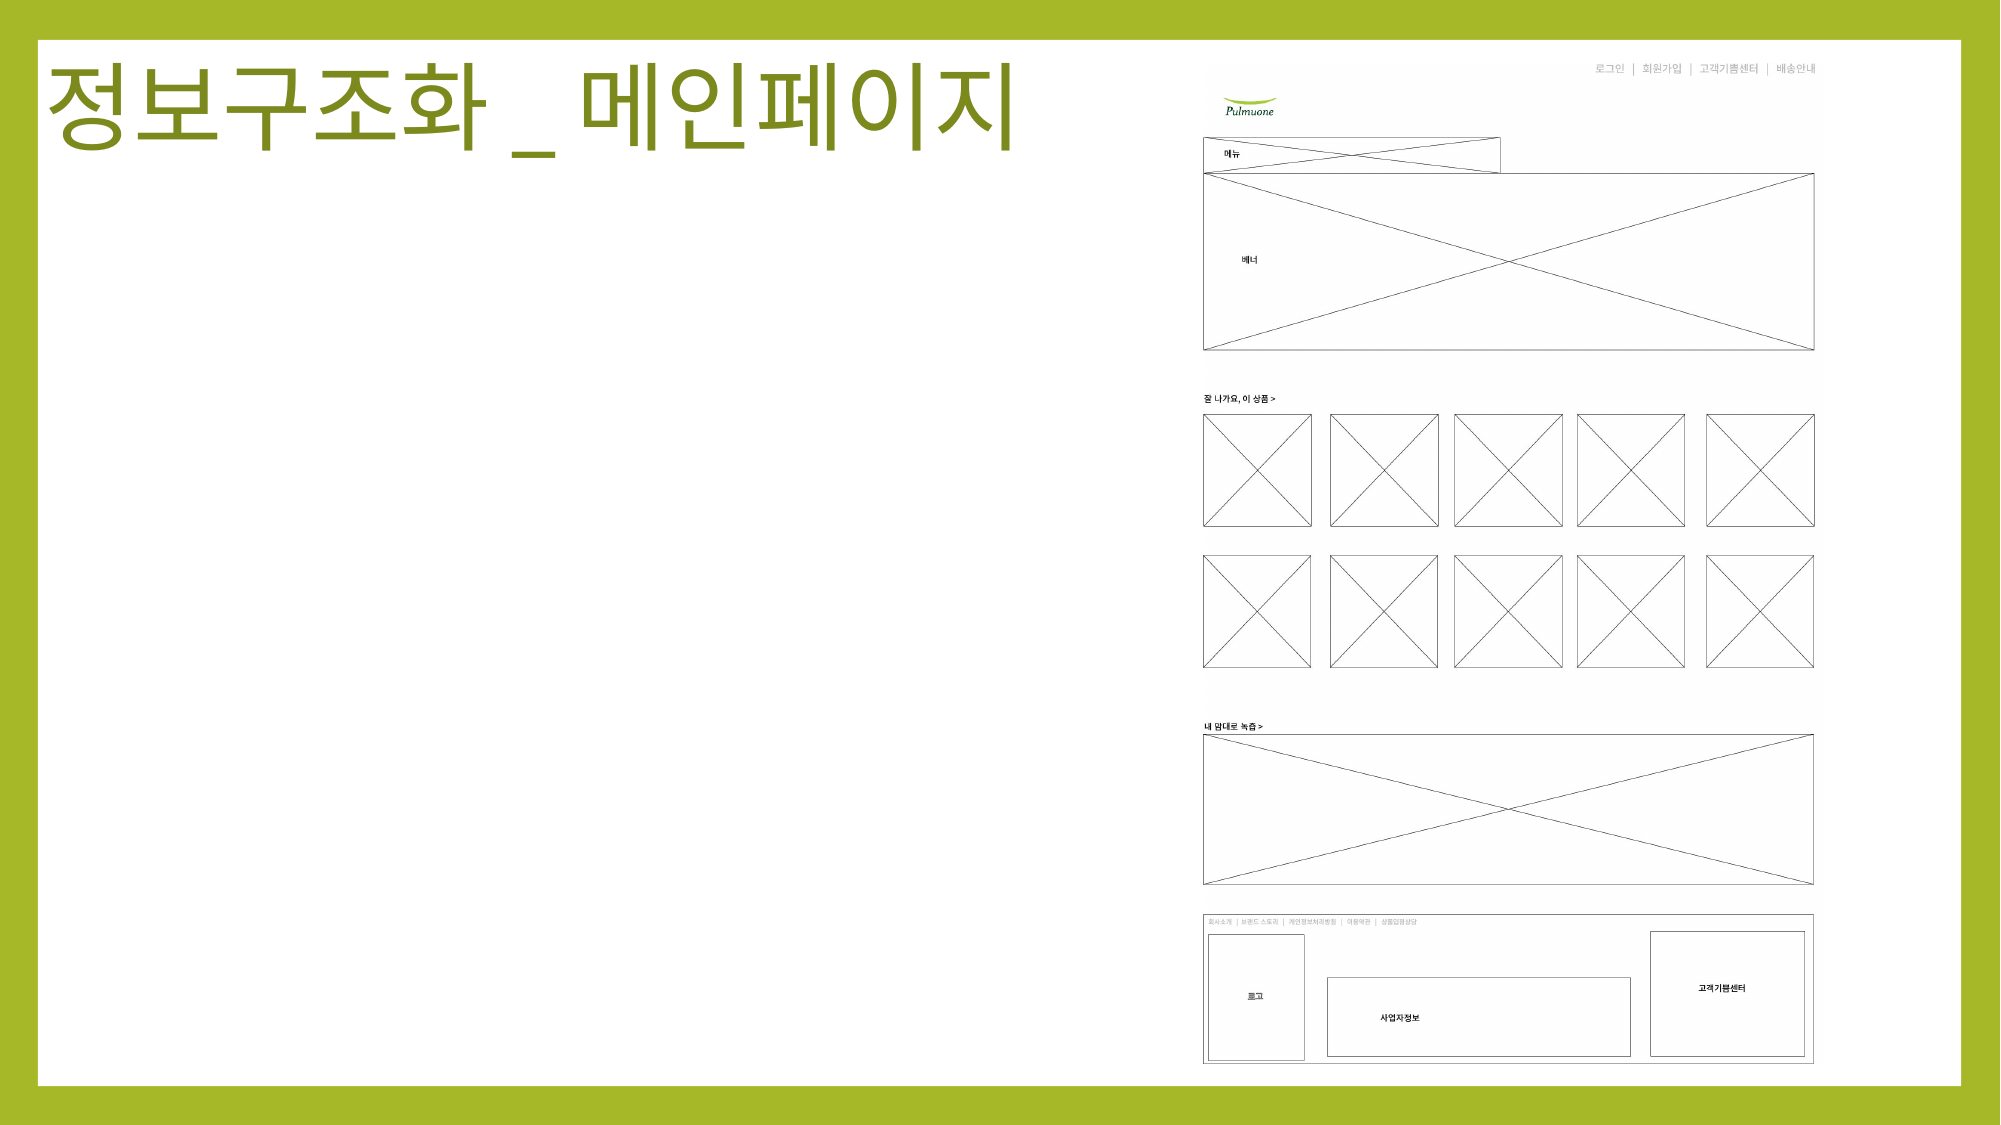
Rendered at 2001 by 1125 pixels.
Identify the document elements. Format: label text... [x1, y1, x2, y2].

title 정보구조화_메인페이지 [29, 1, 1047, 224]
picture [1203, 62, 1823, 1064]
